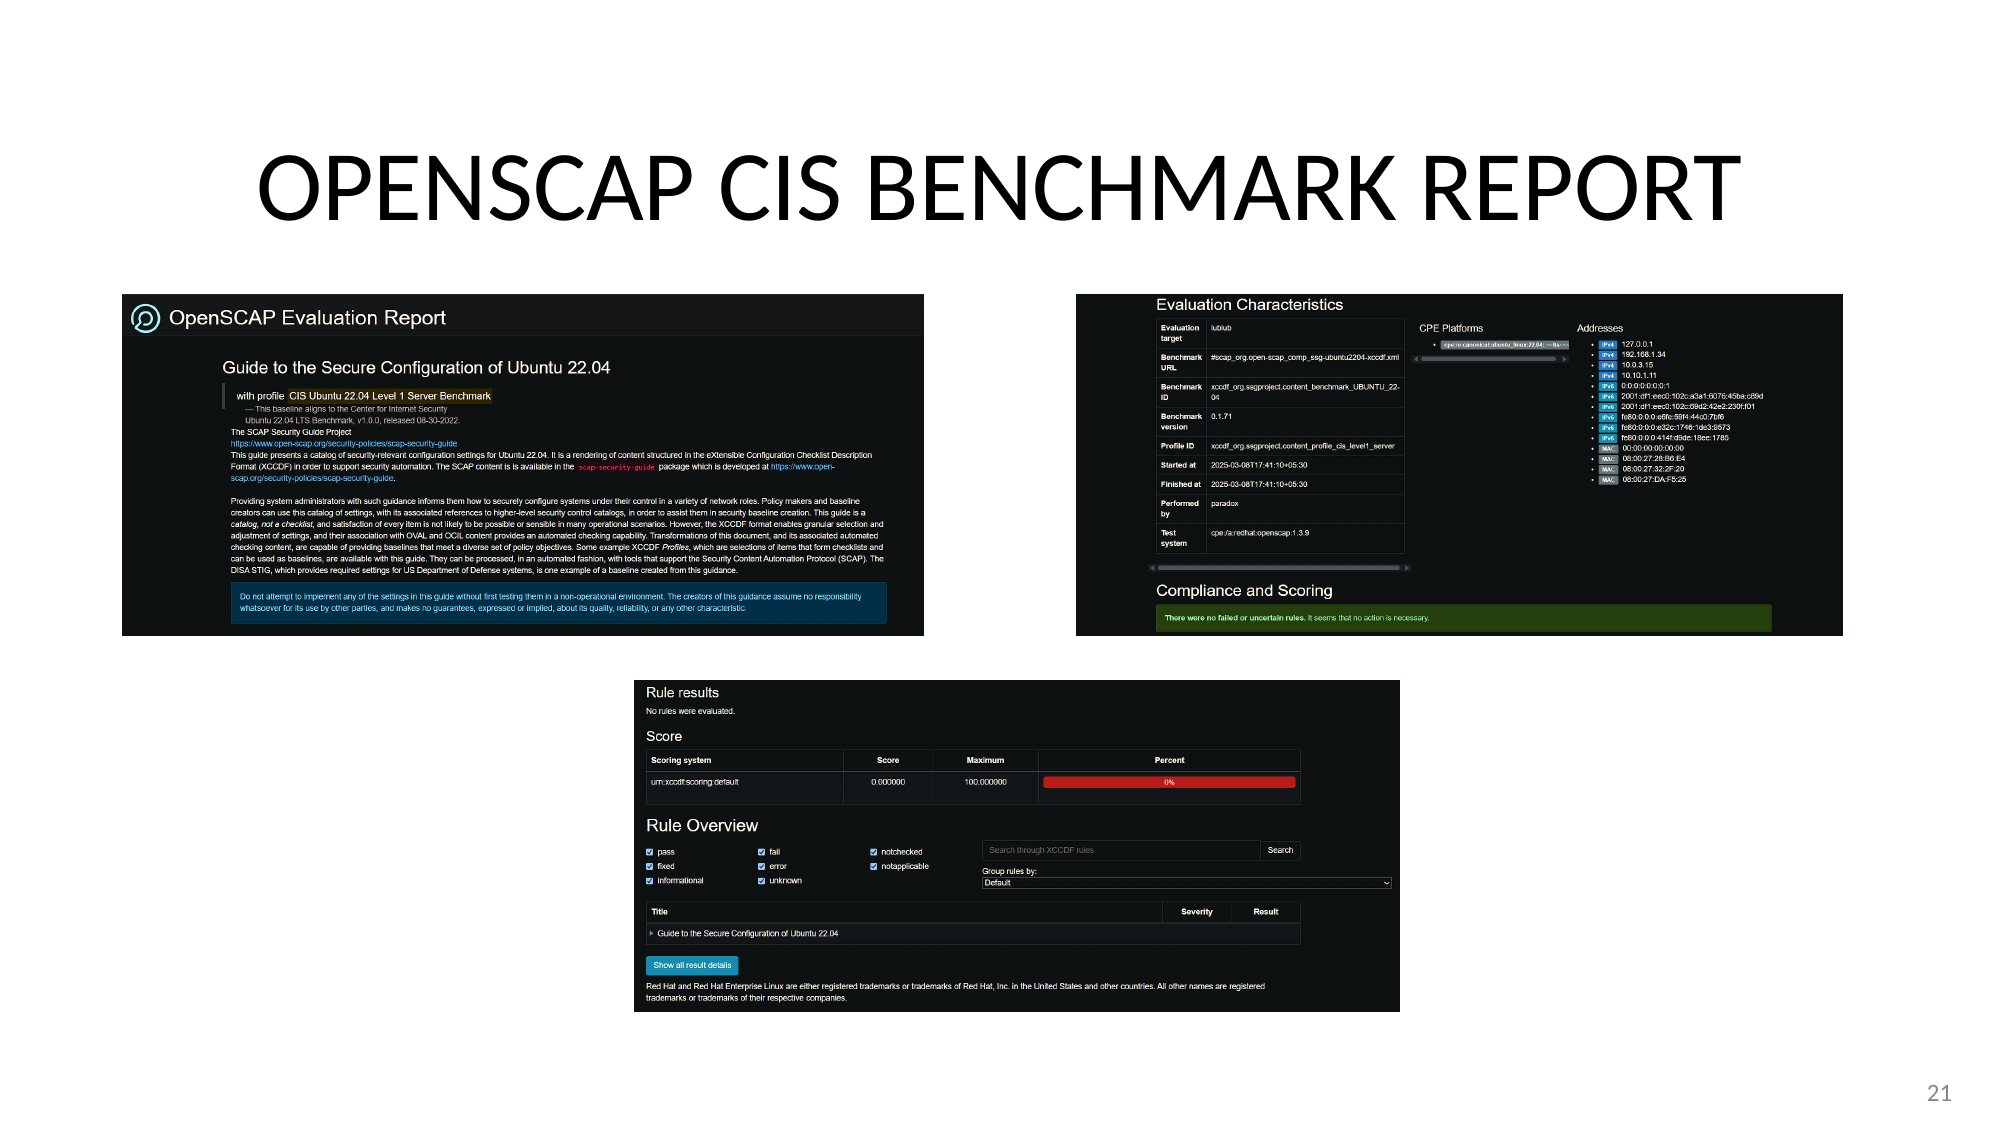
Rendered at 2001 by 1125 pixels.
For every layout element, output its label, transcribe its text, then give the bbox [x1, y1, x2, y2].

title OPENSCAP CIS BENCHMARK REPORT [97, 113, 1903, 249]
slide_number ‹#› [1894, 1061, 1968, 1121]
picture [122, 293, 924, 636]
picture [1076, 293, 1843, 636]
picture [633, 680, 1400, 1012]
